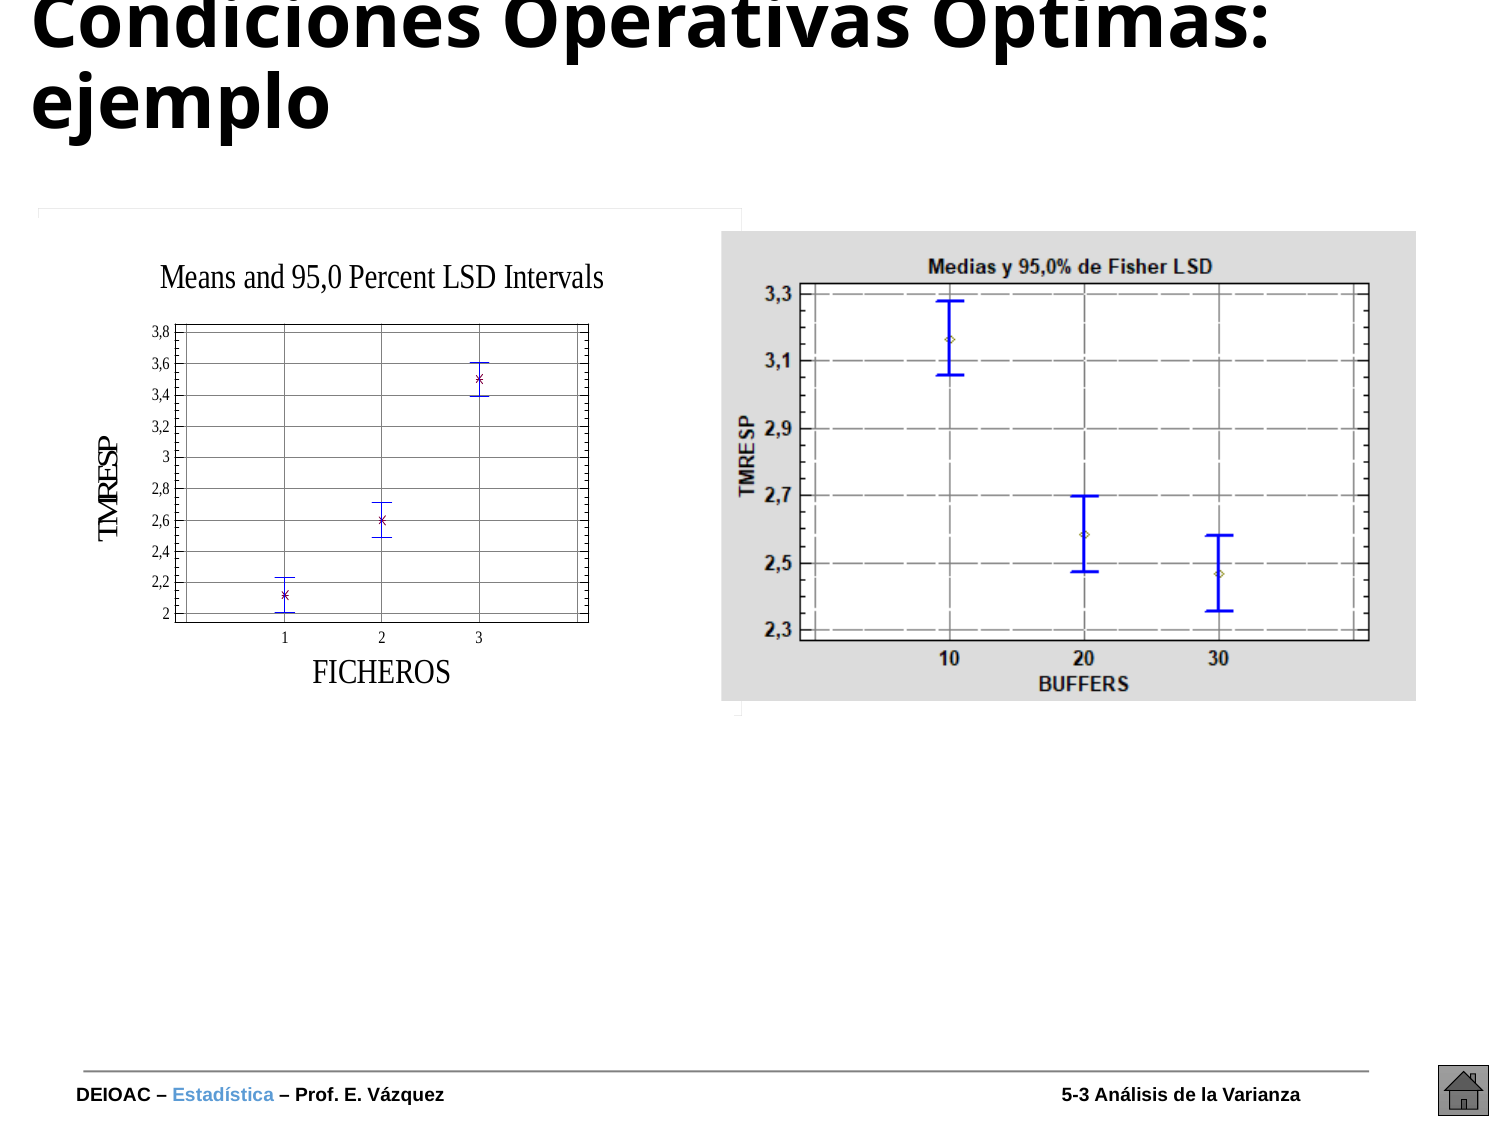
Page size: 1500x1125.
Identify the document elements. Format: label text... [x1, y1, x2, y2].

title Condiciones Operativas Óptimas: ejemplo [15, 11, 1485, 117]
picture [29, 208, 1416, 728]
